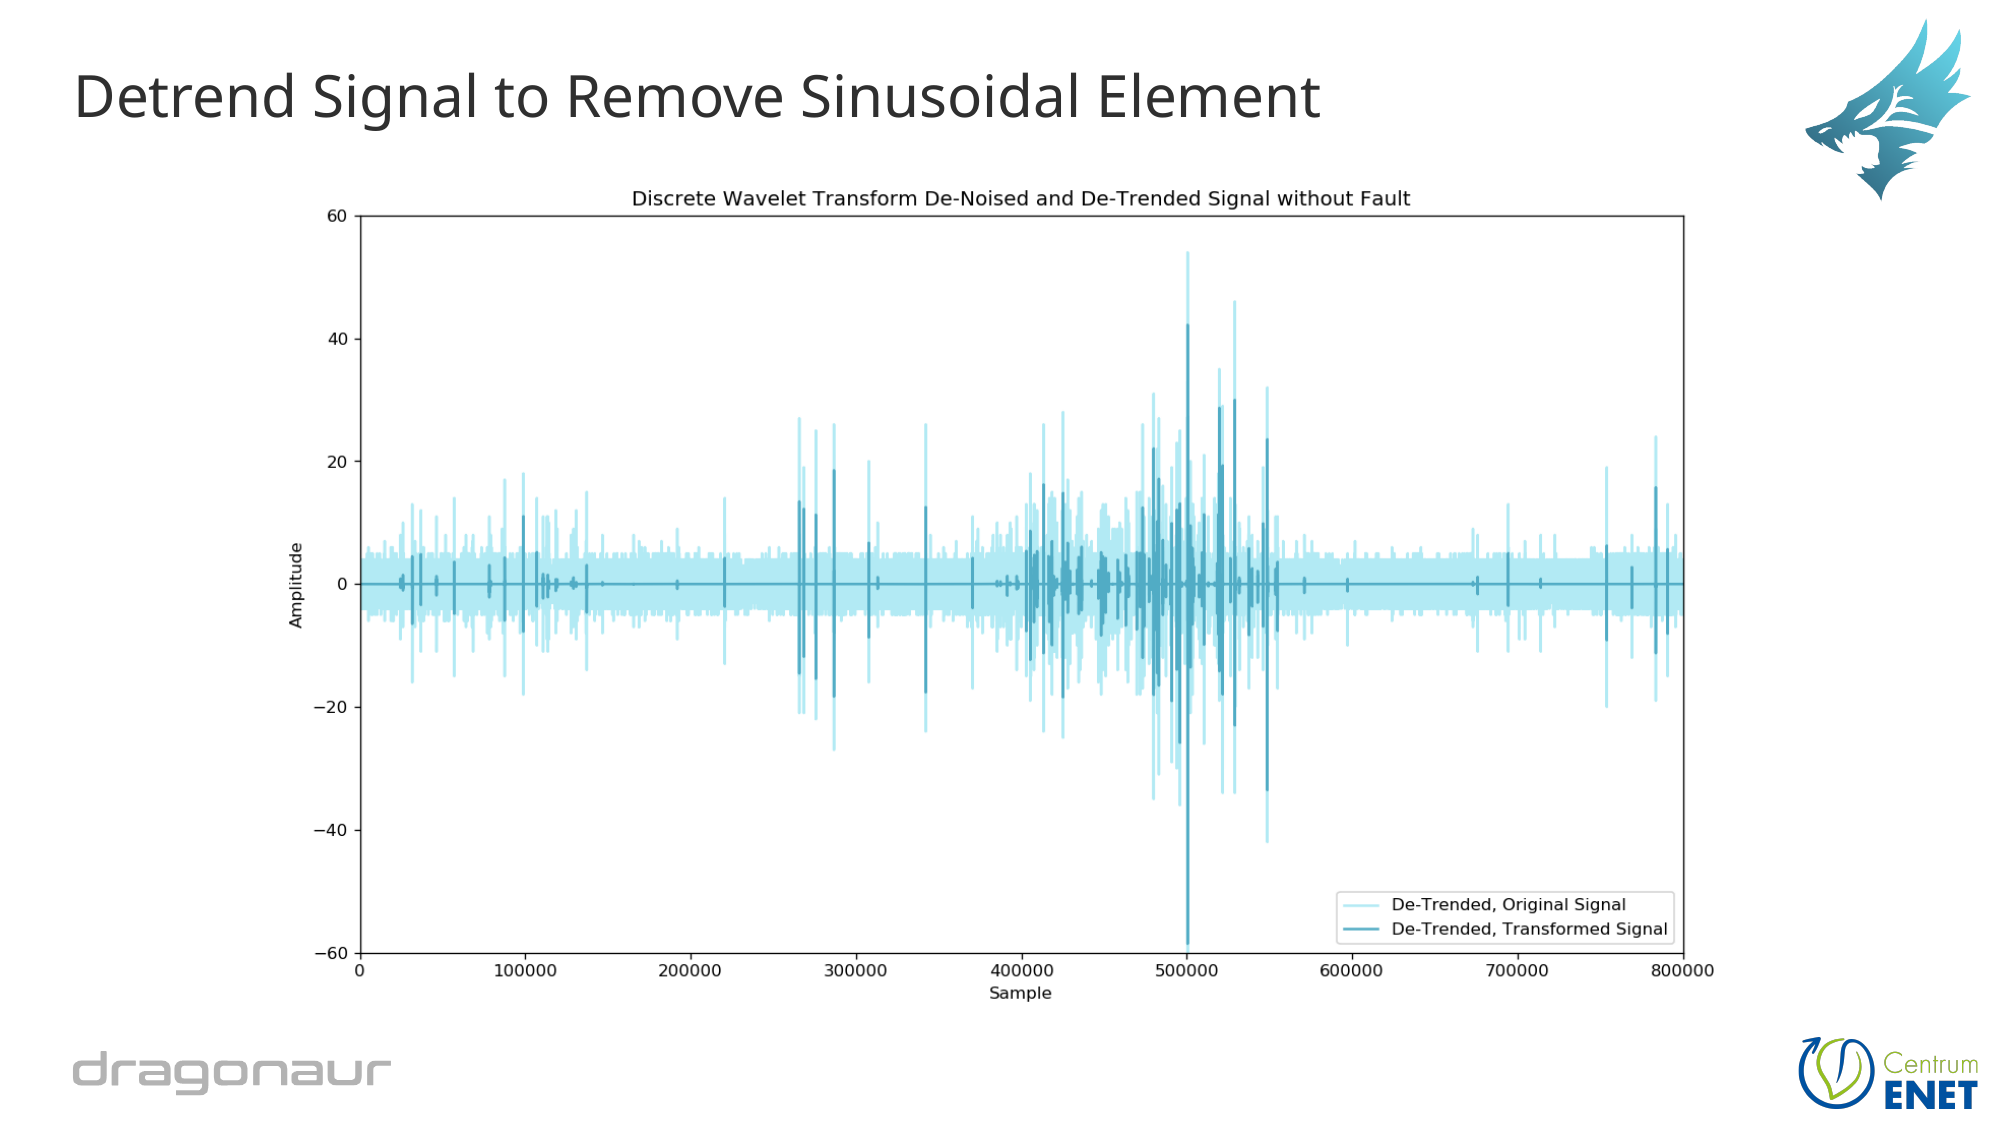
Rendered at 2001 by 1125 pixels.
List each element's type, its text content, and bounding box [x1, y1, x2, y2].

picture [1796, 18, 1981, 202]
title Detrend Signal to Remove Sinusoidal Element [58, 59, 1947, 160]
picture [1776, 1013, 2000, 1125]
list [278, 178, 1727, 1014]
